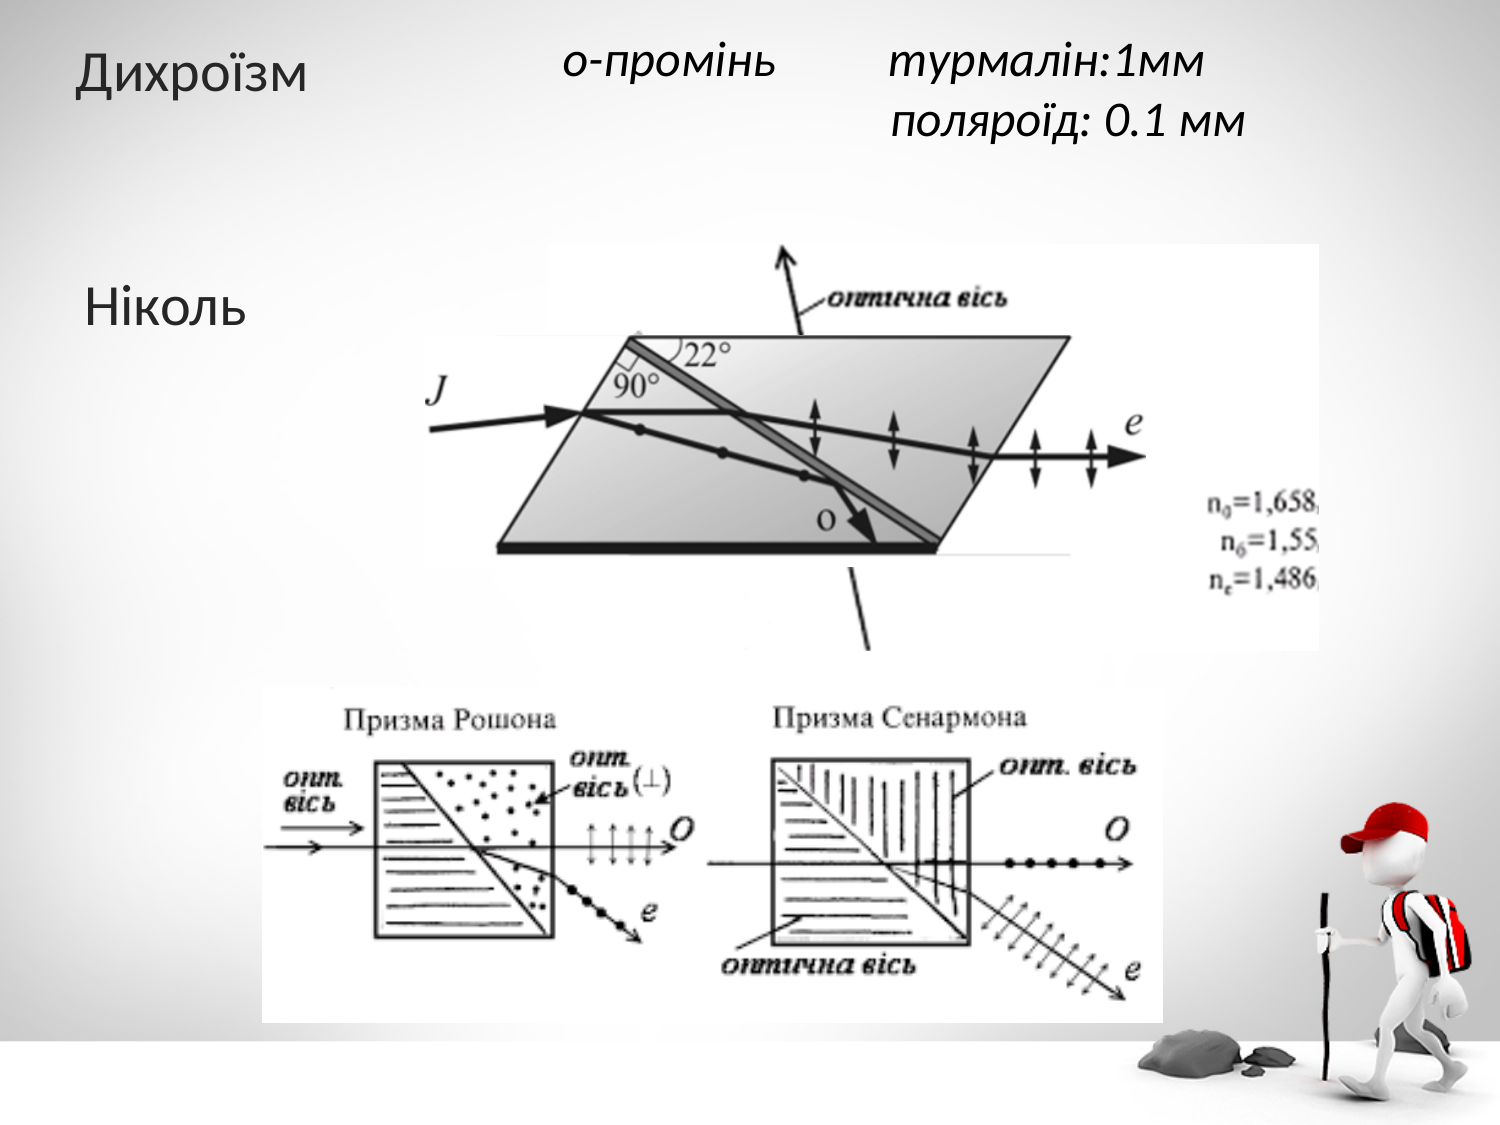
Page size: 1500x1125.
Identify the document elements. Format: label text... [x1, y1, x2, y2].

text_box Дихроїзм [37, 15, 348, 120]
text_box о-промінь турмалін:1мм [547, 18, 1269, 94]
picture [0, 0, 1500, 1125]
text_box поляроїд: 0.1 мм [874, 79, 1263, 154]
text_box Ніколь [10, 249, 321, 355]
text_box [424, 244, 1319, 651]
